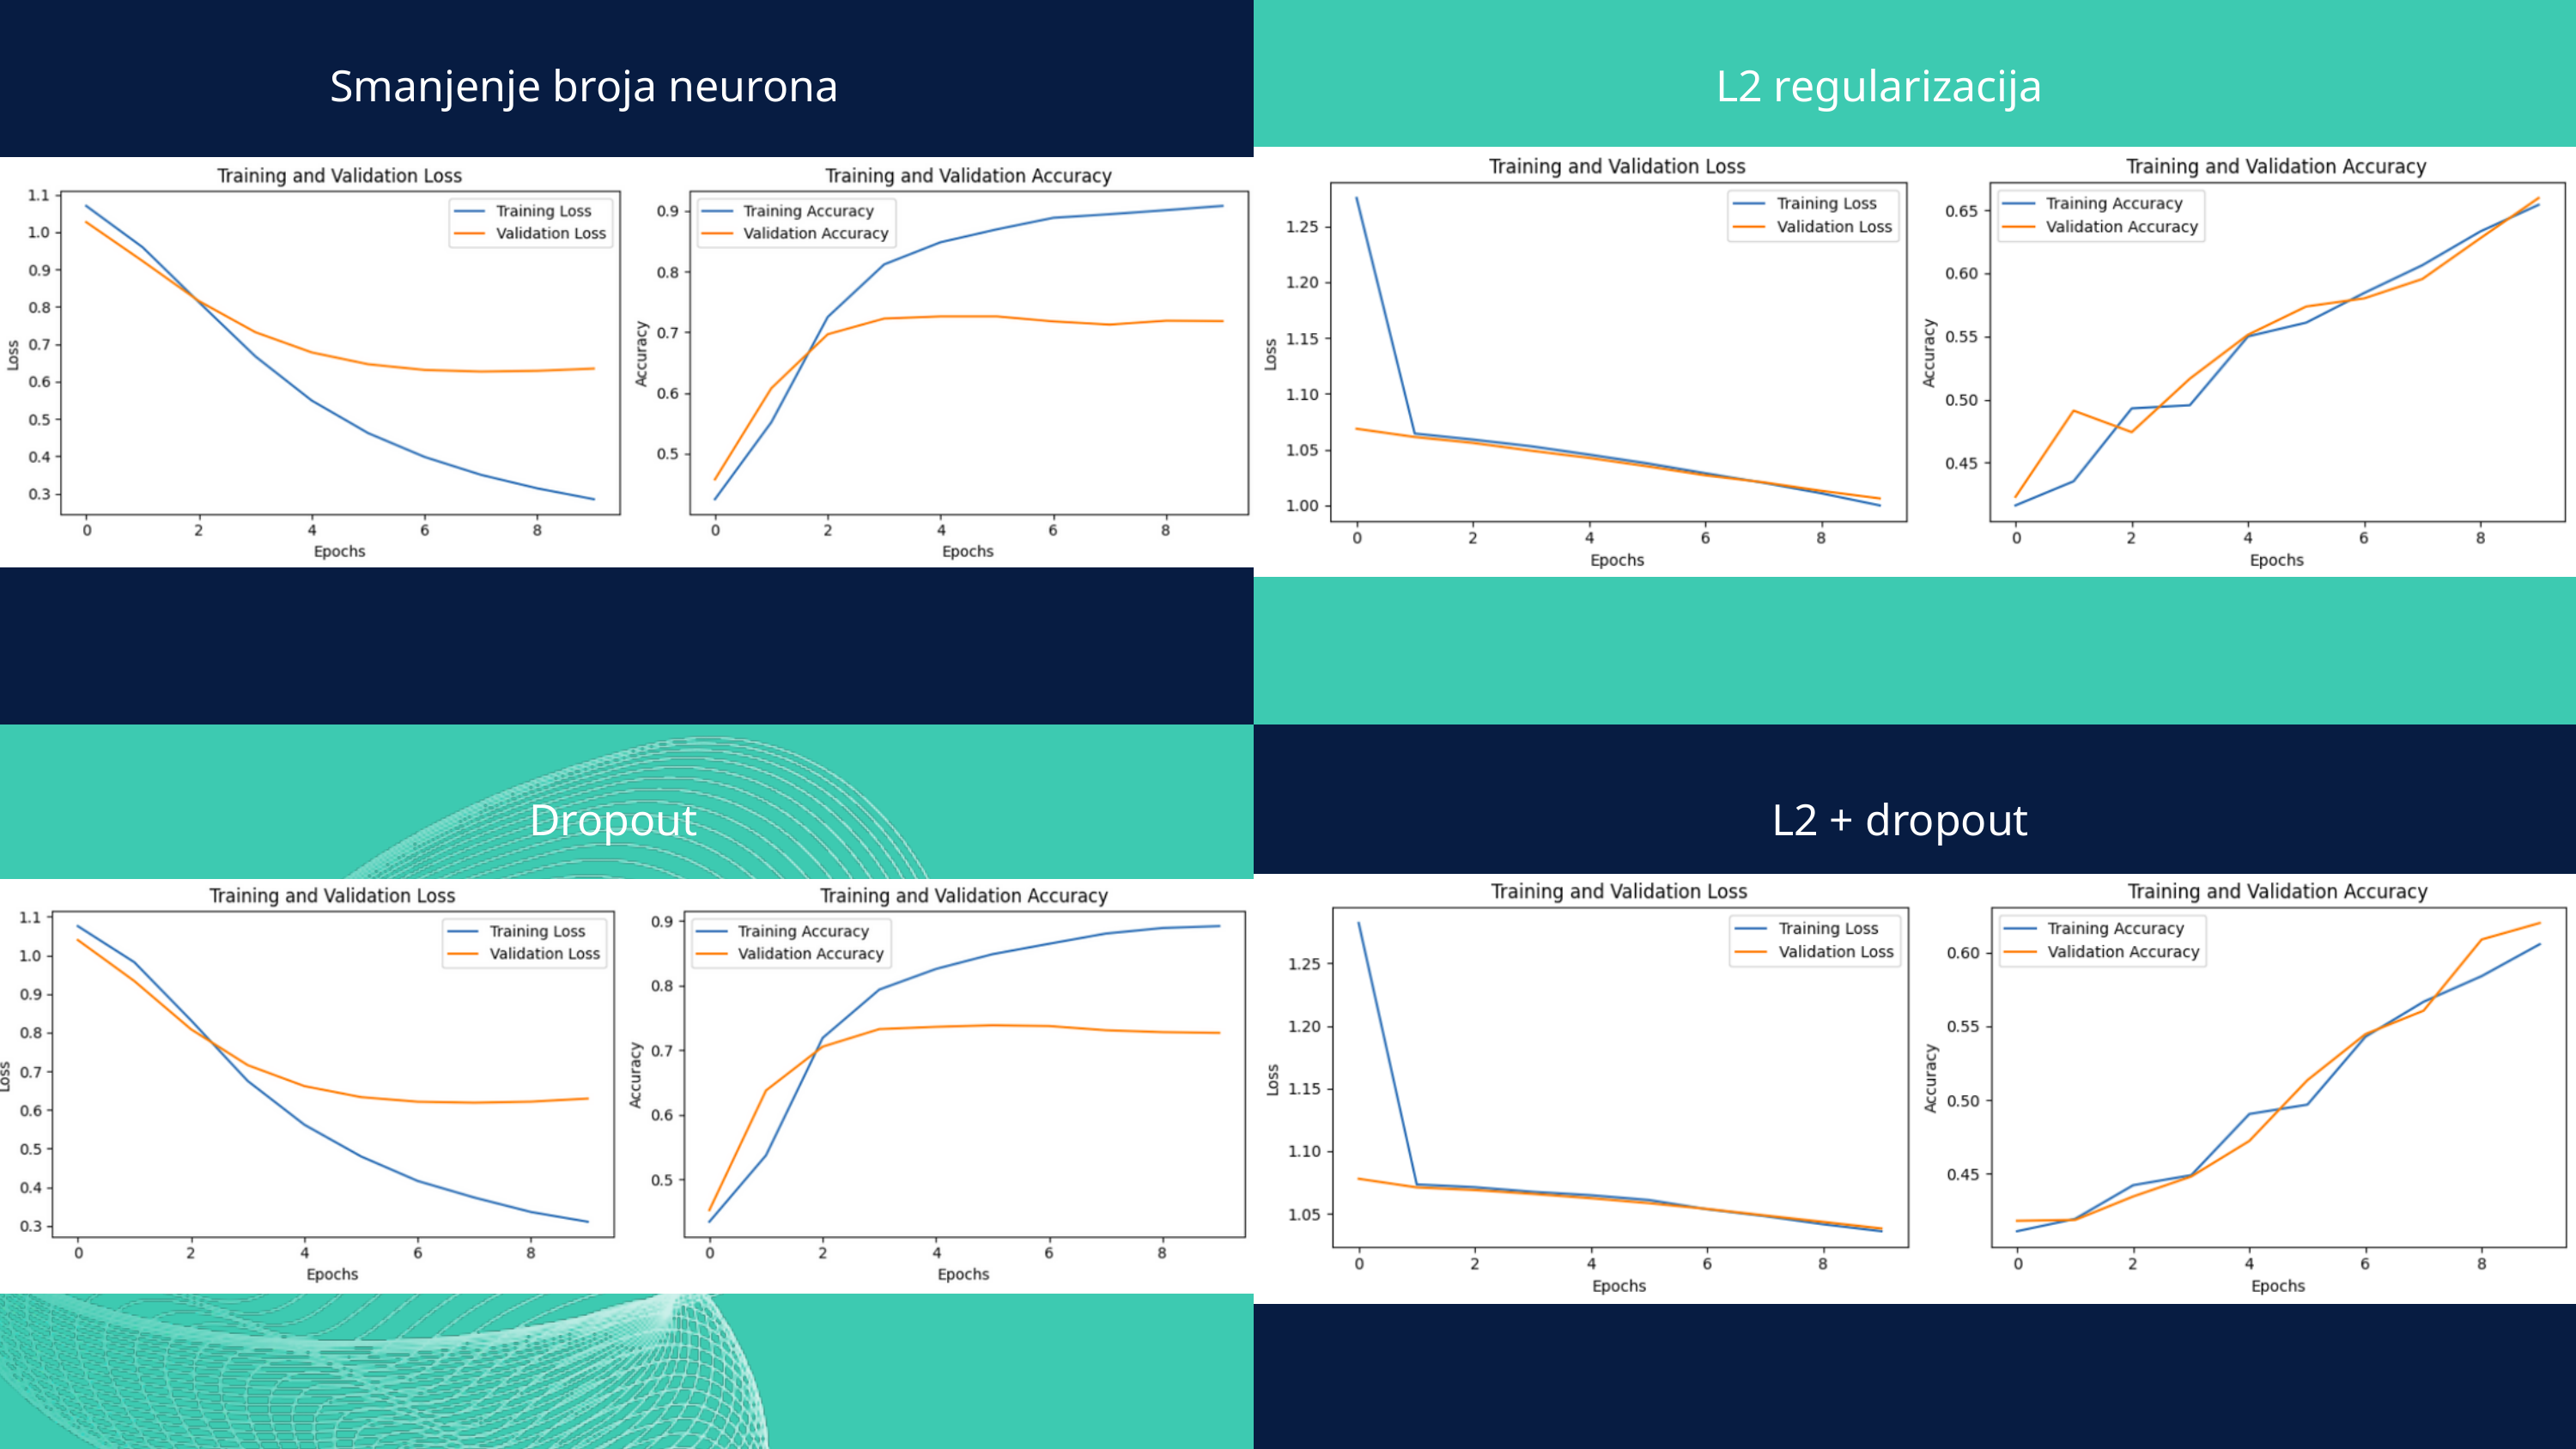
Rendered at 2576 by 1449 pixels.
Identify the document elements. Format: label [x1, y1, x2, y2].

text_box [1253, 724, 2576, 1449]
text_box [1253, 0, 2576, 724]
text_box [0, 0, 1251, 723]
text_box [0, 724, 1252, 1449]
